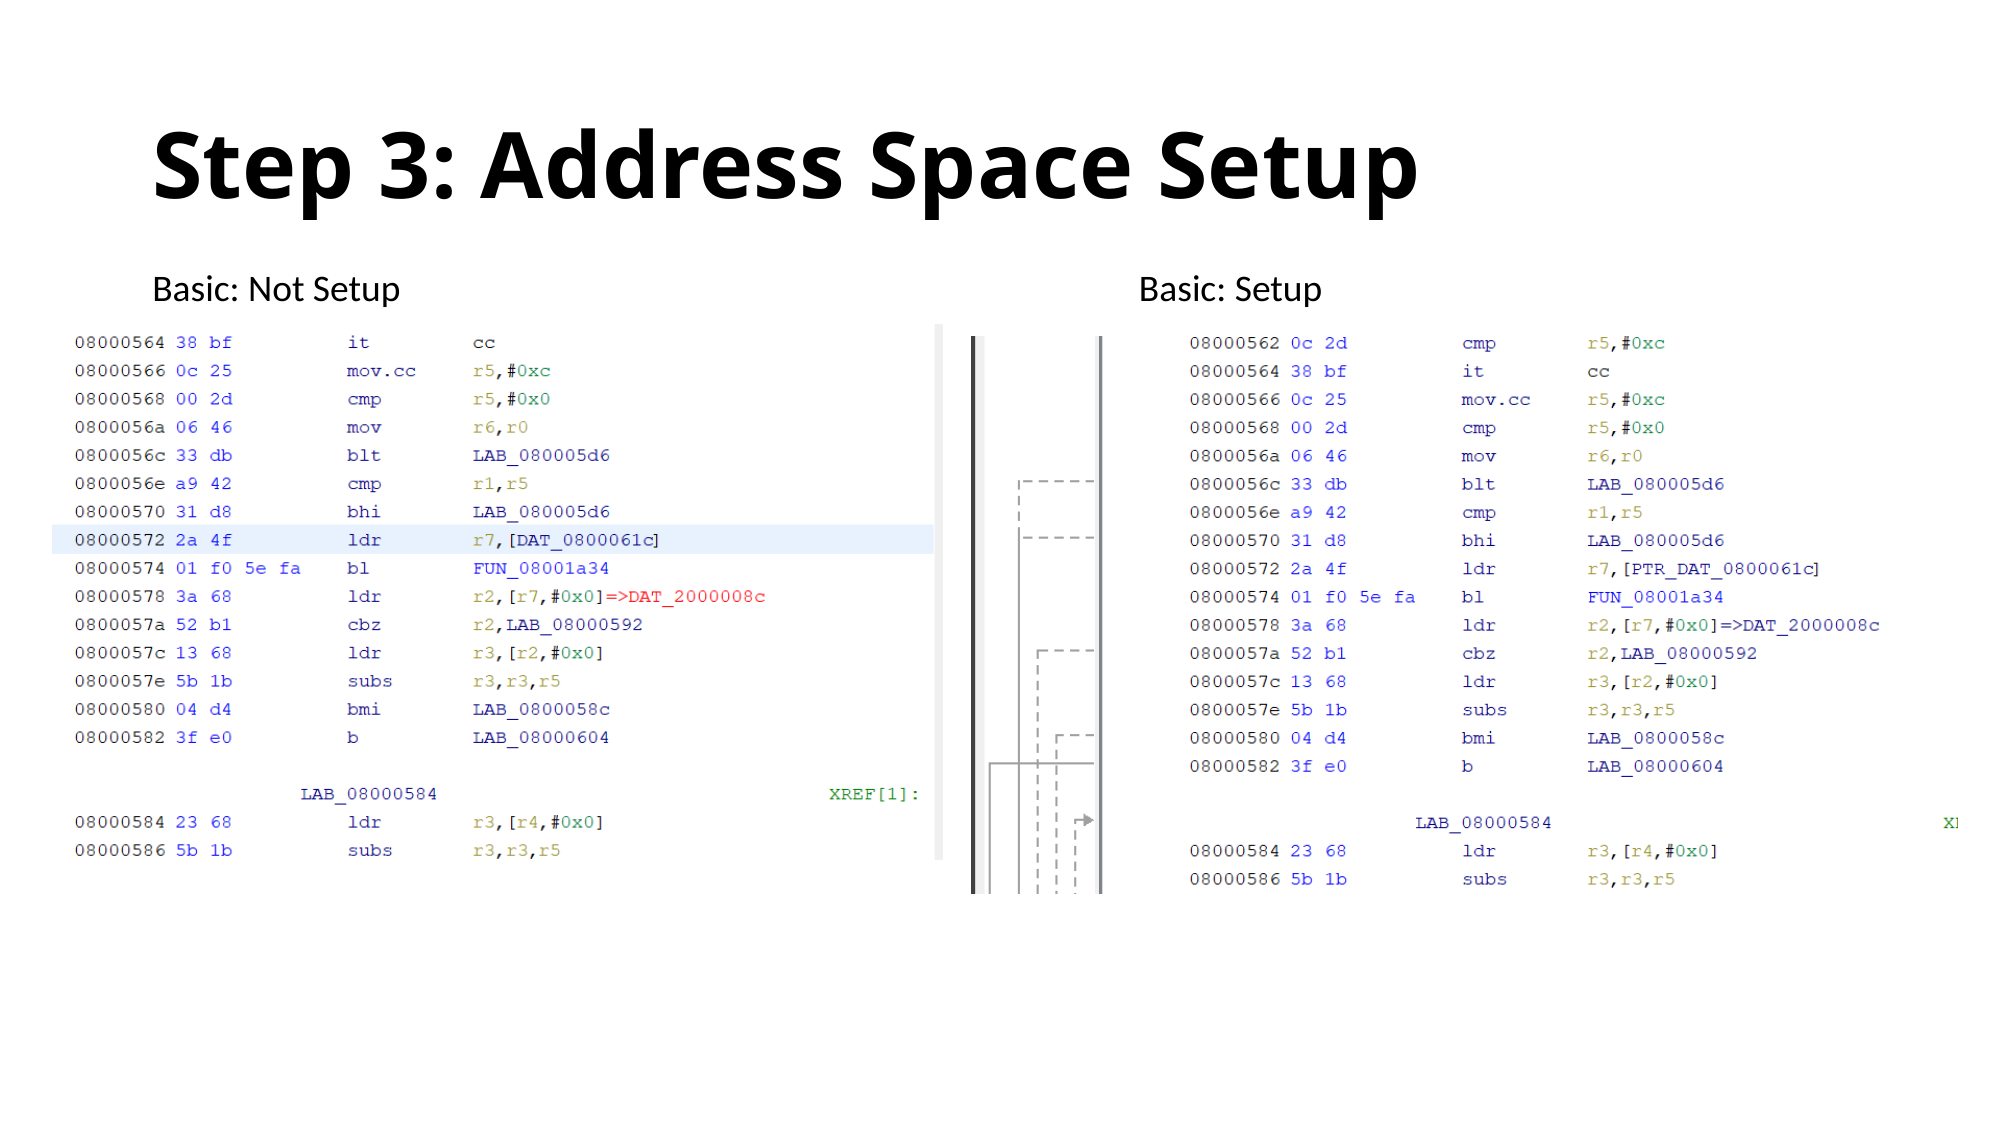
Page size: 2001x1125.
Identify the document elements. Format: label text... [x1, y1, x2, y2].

title Step 3: Address Space Setup [137, 59, 1863, 278]
text_box Basic: Setup [1124, 257, 1805, 317]
picture [971, 336, 1958, 894]
picture [52, 324, 943, 860]
text_box Basic: Not Setup [137, 257, 818, 317]
